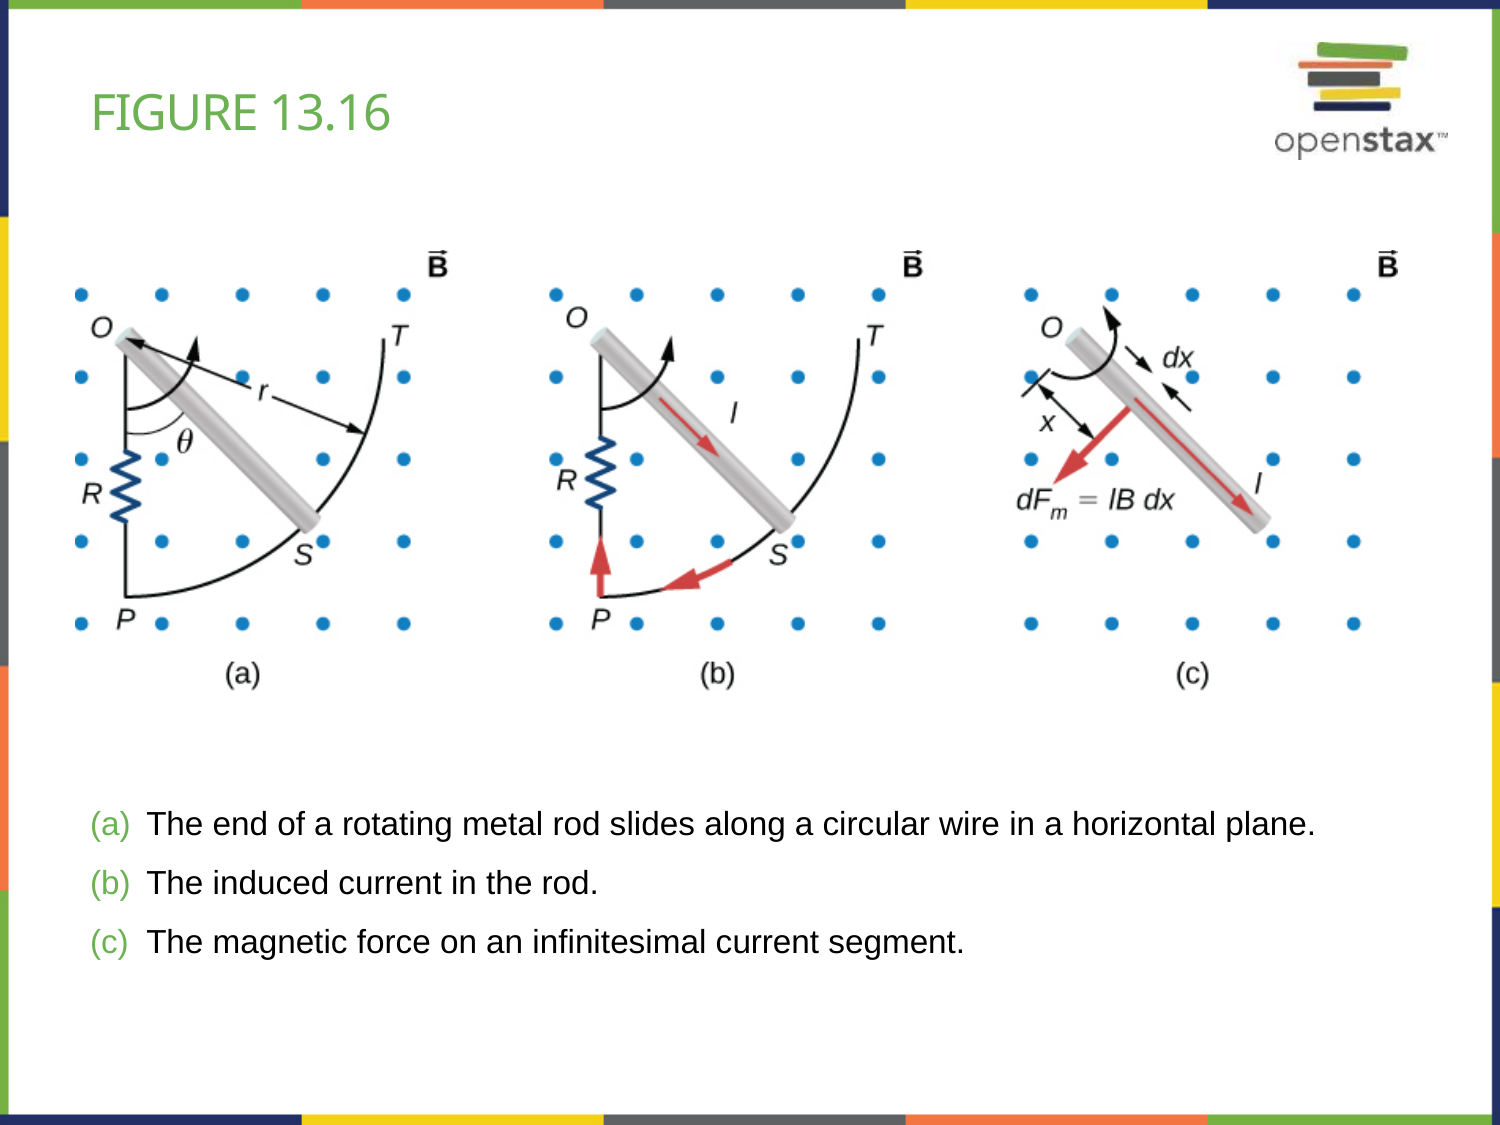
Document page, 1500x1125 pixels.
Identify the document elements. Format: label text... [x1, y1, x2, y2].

picture [0, 0, 1500, 1125]
title Figure 13.16 [75, 39, 1275, 148]
list The end of a rotating metal rod slides along a circular wire in a horizontal plane. The induced current in the rod. The magnetic force on an infinitesimal current segment. [75, 794, 1398, 986]
